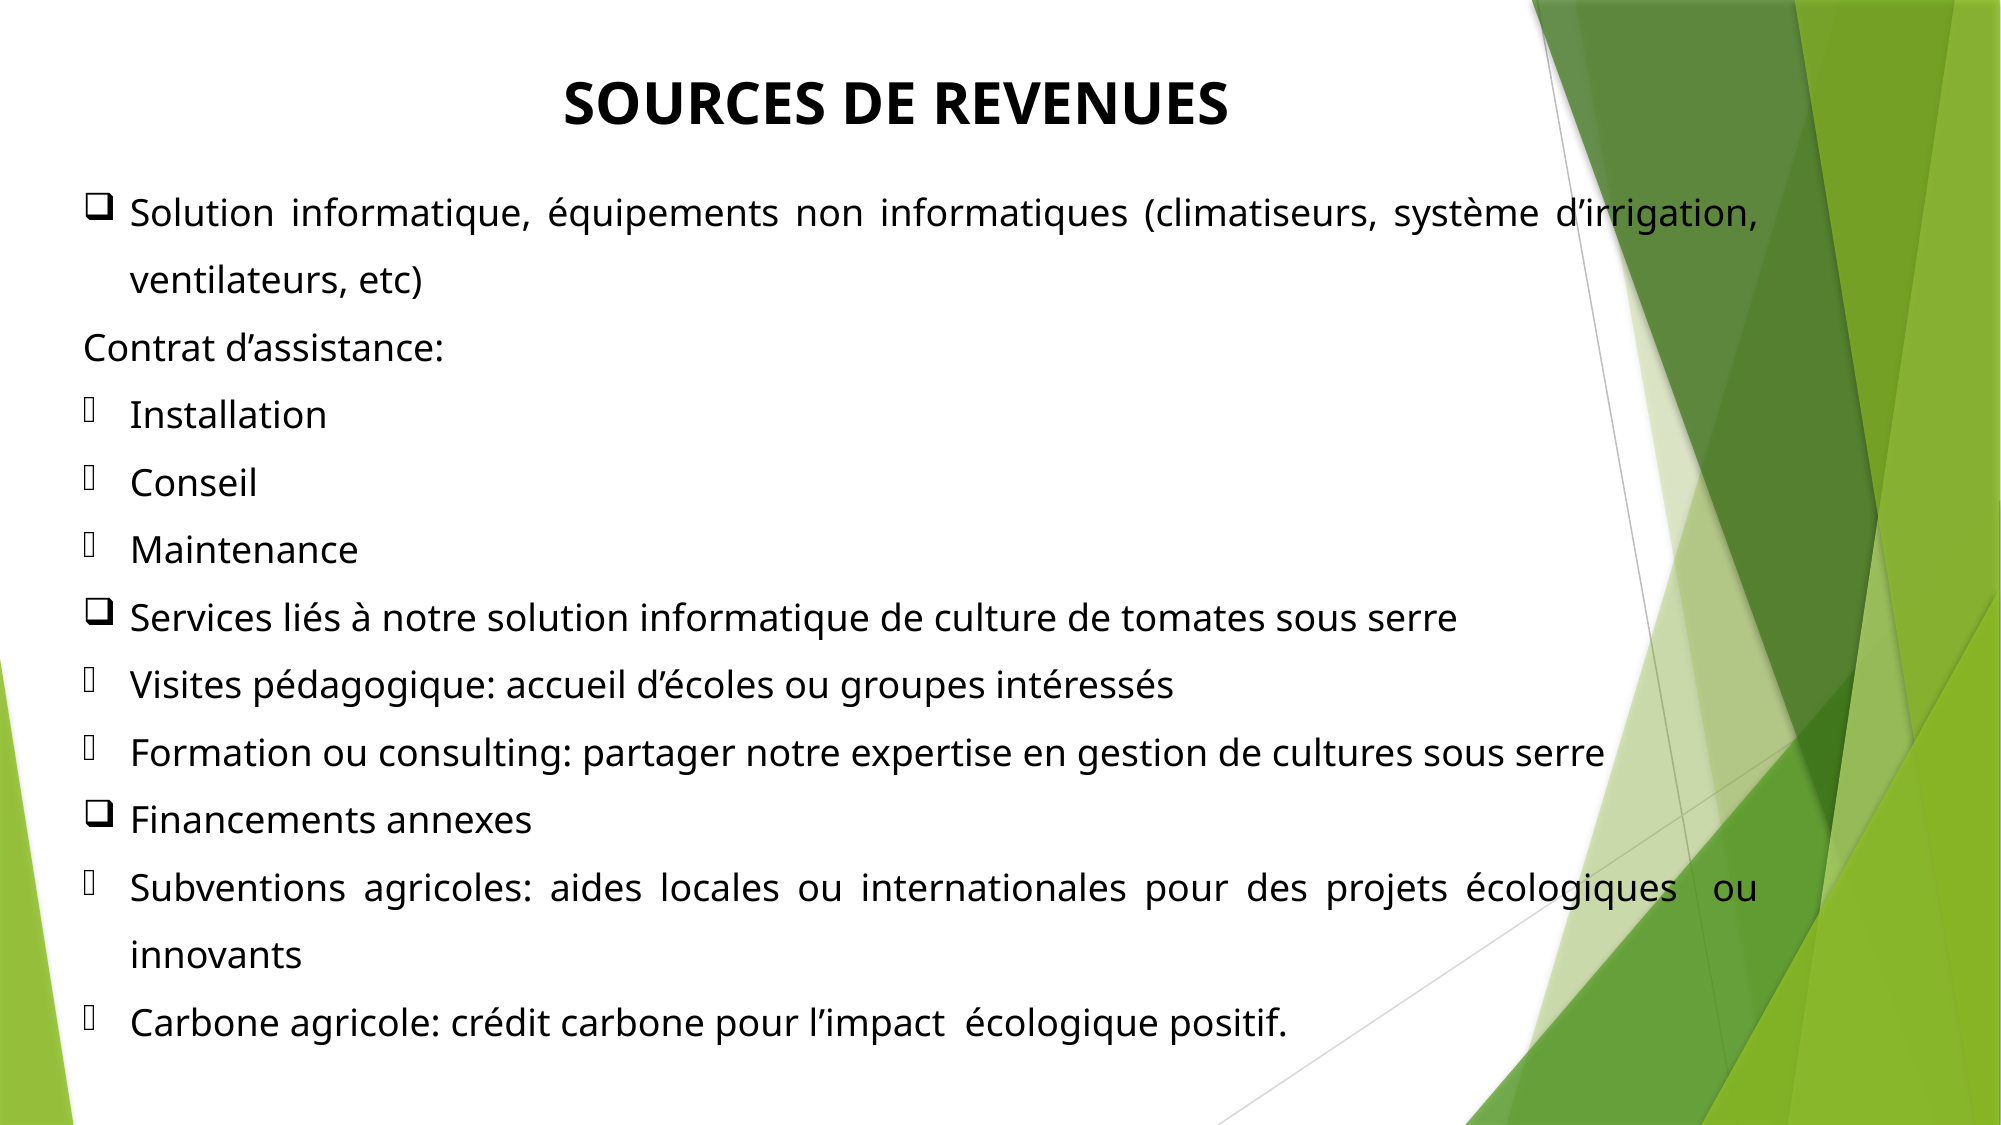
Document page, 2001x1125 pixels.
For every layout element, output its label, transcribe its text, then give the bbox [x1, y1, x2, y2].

text_box Solution informatique, équipements non informatiques (climatiseurs, système d’irrigation, ventilateurs, etc) Contrat d’assistance: Installation Conseil Maintenance Services liés à notre solution informatique de culture de tomates sous serre Visites pédagogique: accueil d’écoles ou groupes intéressés Formation ou consulting: partager notre expertise en gestion de cultures sous serre Financements annexes Subventions agricoles: aides locales ou internationales pour des projets écologiques ou innovants Carbone agricole: crédit carbone pour l’impact écologique positif. [68, 159, 1775, 1052]
text_box SOURCES DE REVENUES [431, 59, 1362, 144]
